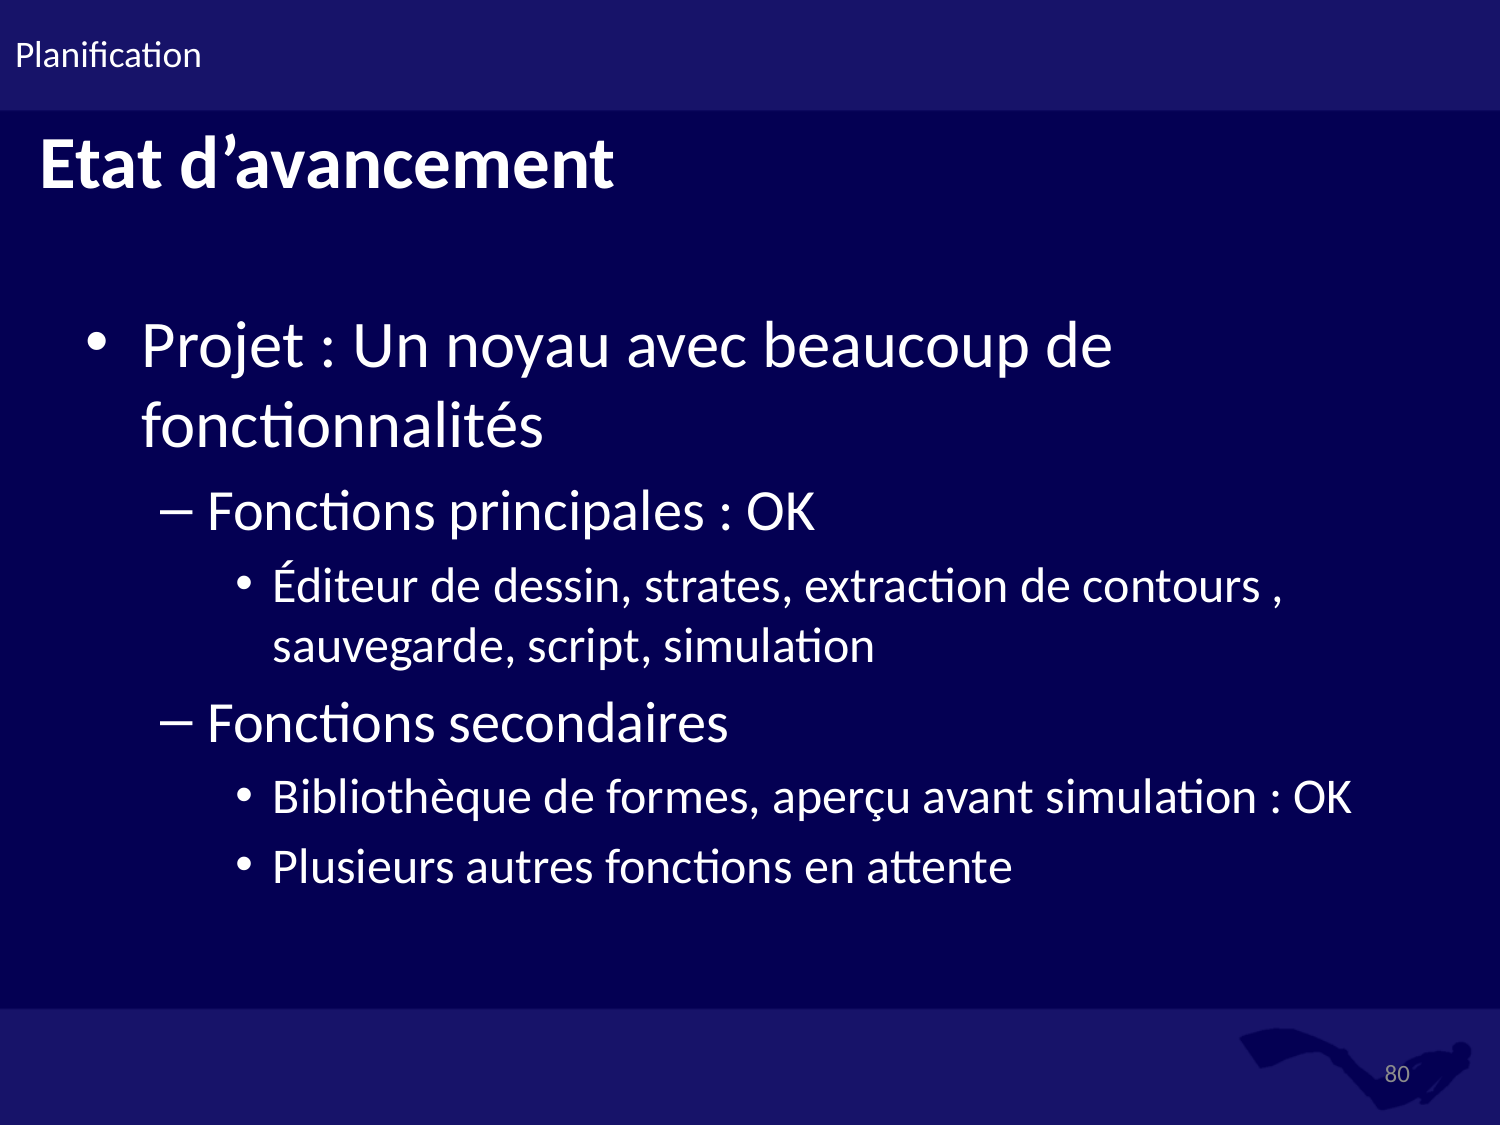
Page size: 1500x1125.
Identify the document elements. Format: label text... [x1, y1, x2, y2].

text_box Etat d’avancement [0, 105, 657, 211]
slide_number 80 [1074, 1042, 1425, 1103]
picture [0, 0, 1500, 1125]
list Projet : Un noyau avec beaucoup de fonctionnalités Fonctions principales : OK Éditeur de dessin, strates, extraction de contours , sauvegarde, script, simulation Fonctions secondaires Bibliothèque de formes, aperçu avant simulation : OK Plusieurs autres fonctions en attente [70, 292, 1421, 1036]
title Planification [0, 0, 891, 106]
